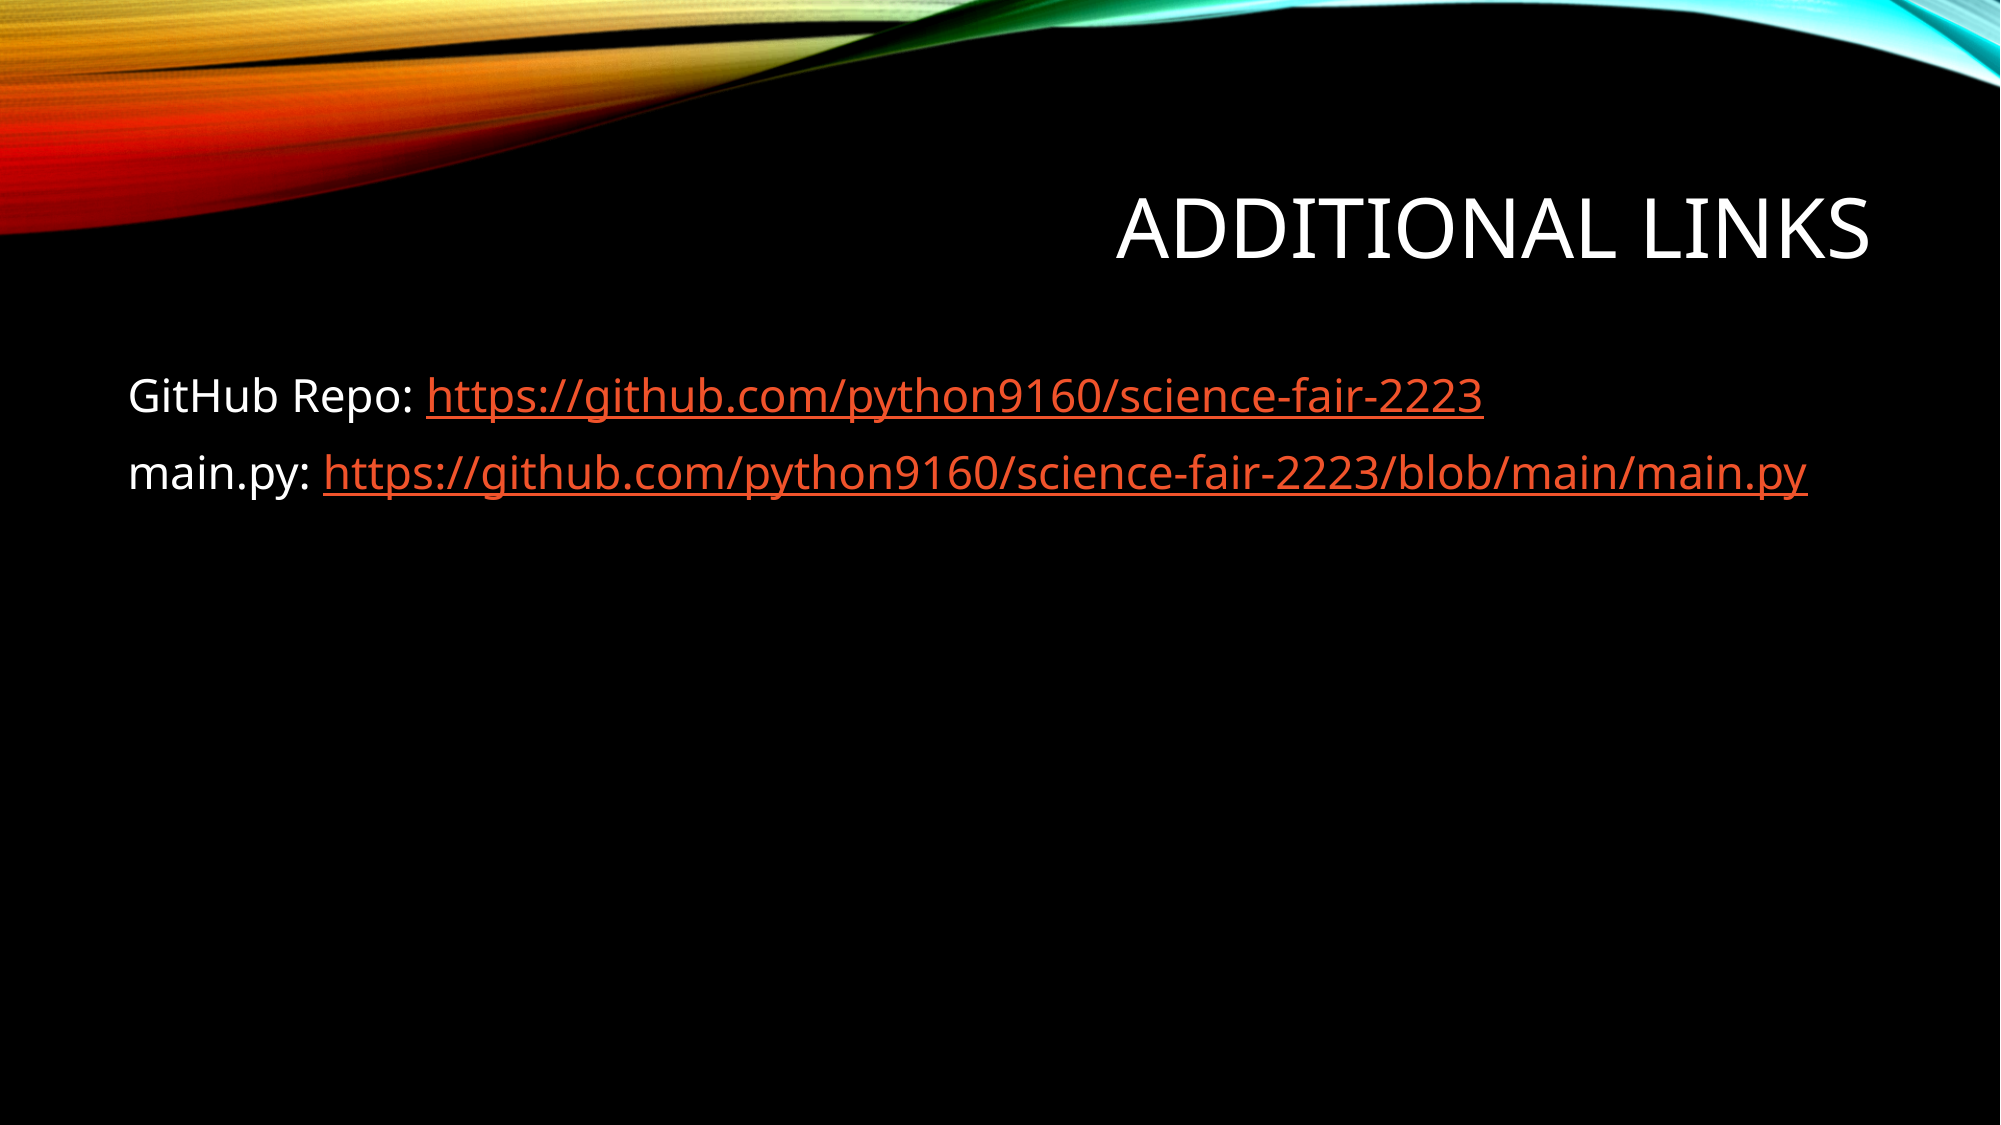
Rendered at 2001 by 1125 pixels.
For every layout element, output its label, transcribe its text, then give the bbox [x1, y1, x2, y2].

picture [0, 0, 2000, 237]
list GitHub Repo: https://github.com/python9160/science-fair-2223 main.py: https://github.com/python9160/science-fair-2223/blob/main/main.py [112, 360, 1888, 1021]
title Additional Links [474, 125, 1888, 338]
